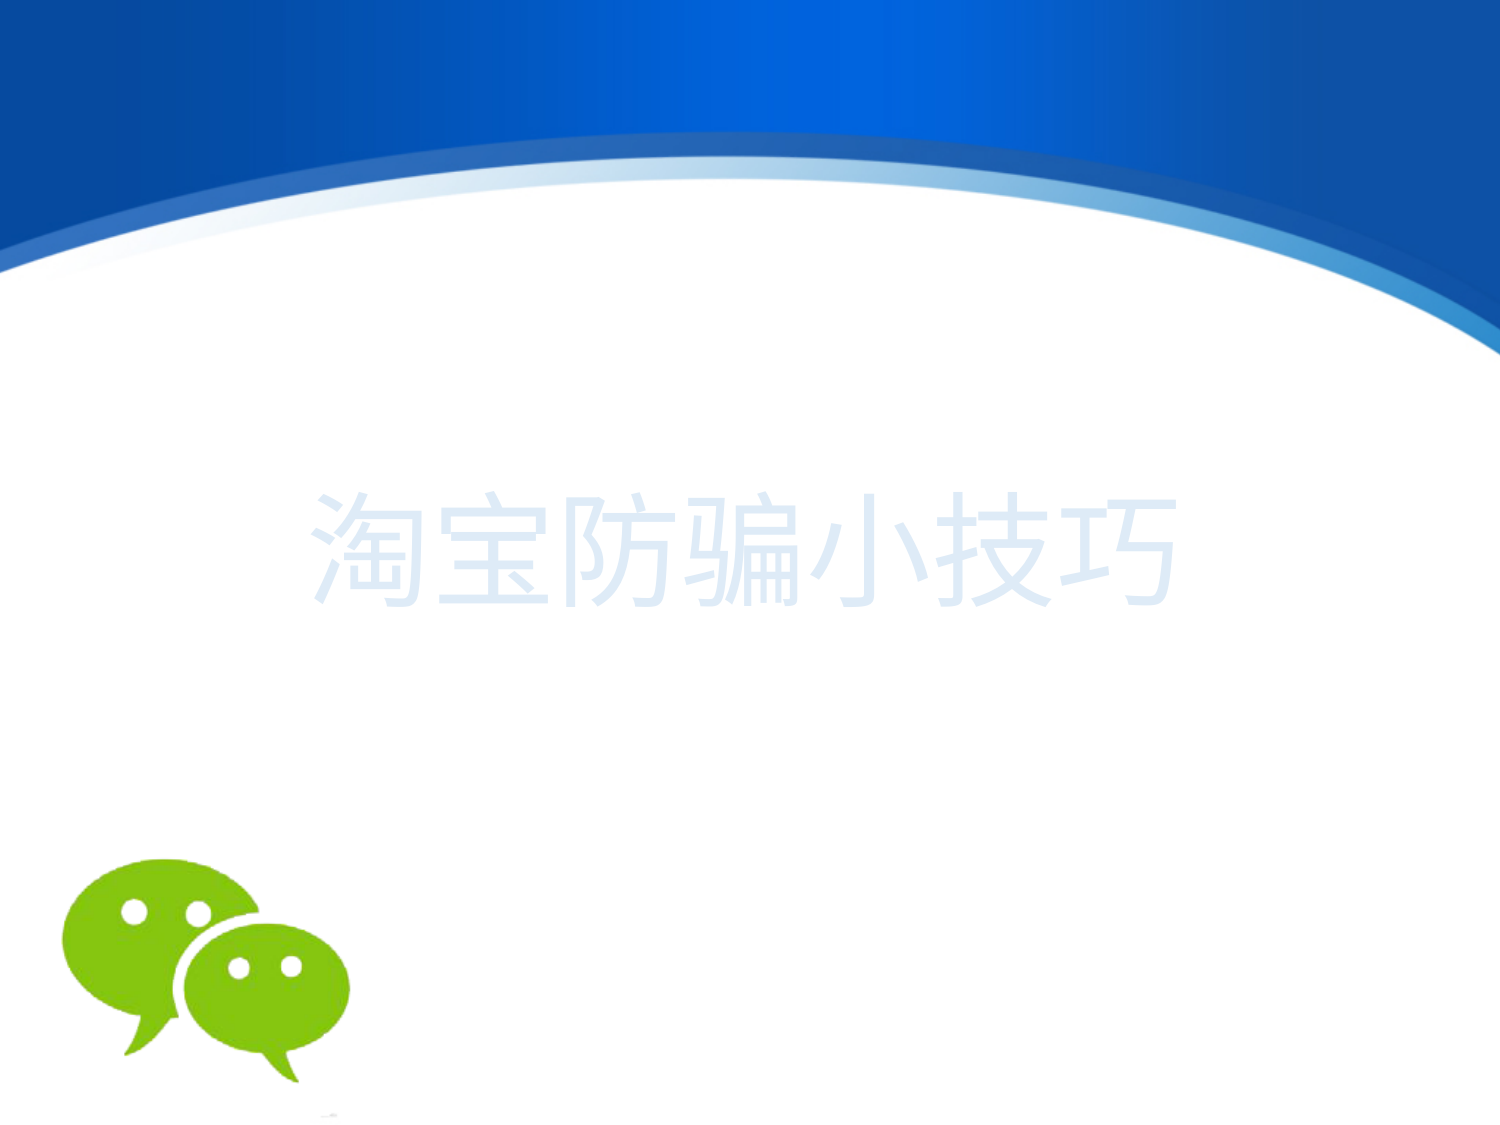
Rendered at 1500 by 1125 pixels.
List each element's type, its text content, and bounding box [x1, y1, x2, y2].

text_box 淘宝防骗小技巧 [291, 465, 1230, 631]
picture [0, 0, 1500, 1125]
